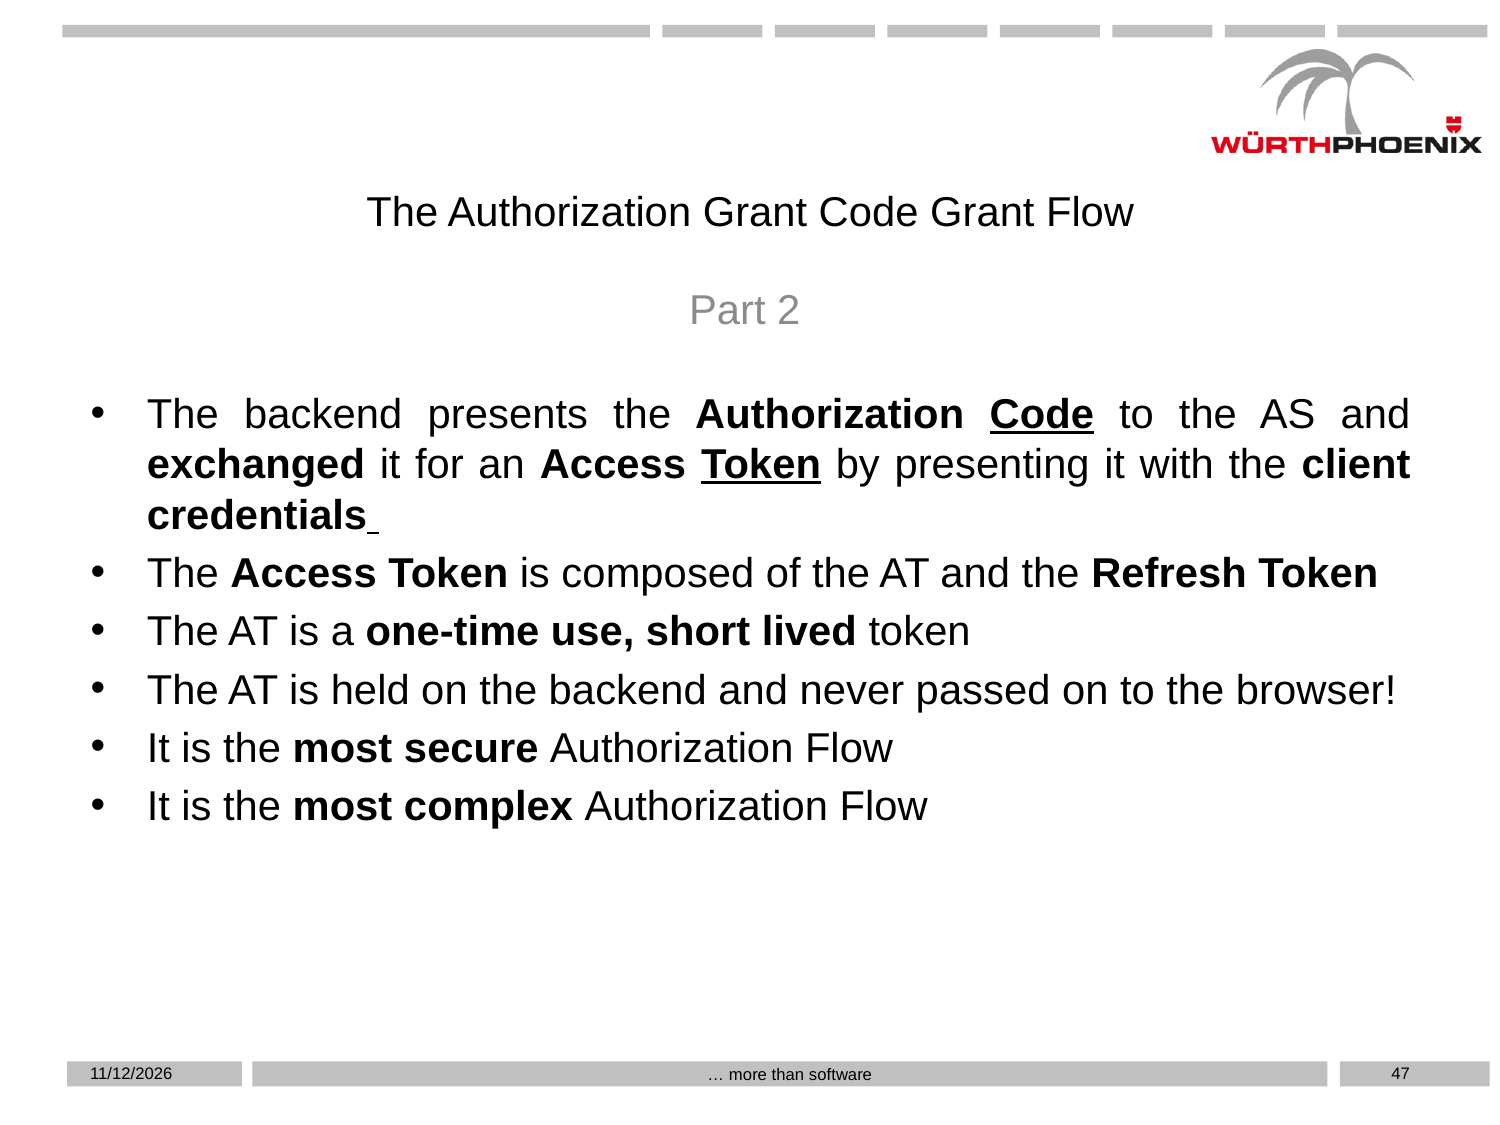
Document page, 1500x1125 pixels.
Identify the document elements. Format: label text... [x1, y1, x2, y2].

picture [1211, 49, 1482, 153]
list The backend presents the Authorization Code to the AS and exchanged it for an Access Token by presenting it with the client credentials The Access Token is composed of the AT and the Refresh Token The AT is a one-time use, short lived token The AT is held on the backend and never passed on to the browser! It is the most secure Authorization Flow It is the most complex Authorization Flow [75, 321, 1426, 960]
slide_number 47 [1074, 1042, 1425, 1103]
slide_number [75, 1042, 425, 1103]
text_box Part 2 [656, 275, 845, 351]
subtitle The Authorization Grant Code Grant Flow [294, 176, 1207, 252]
